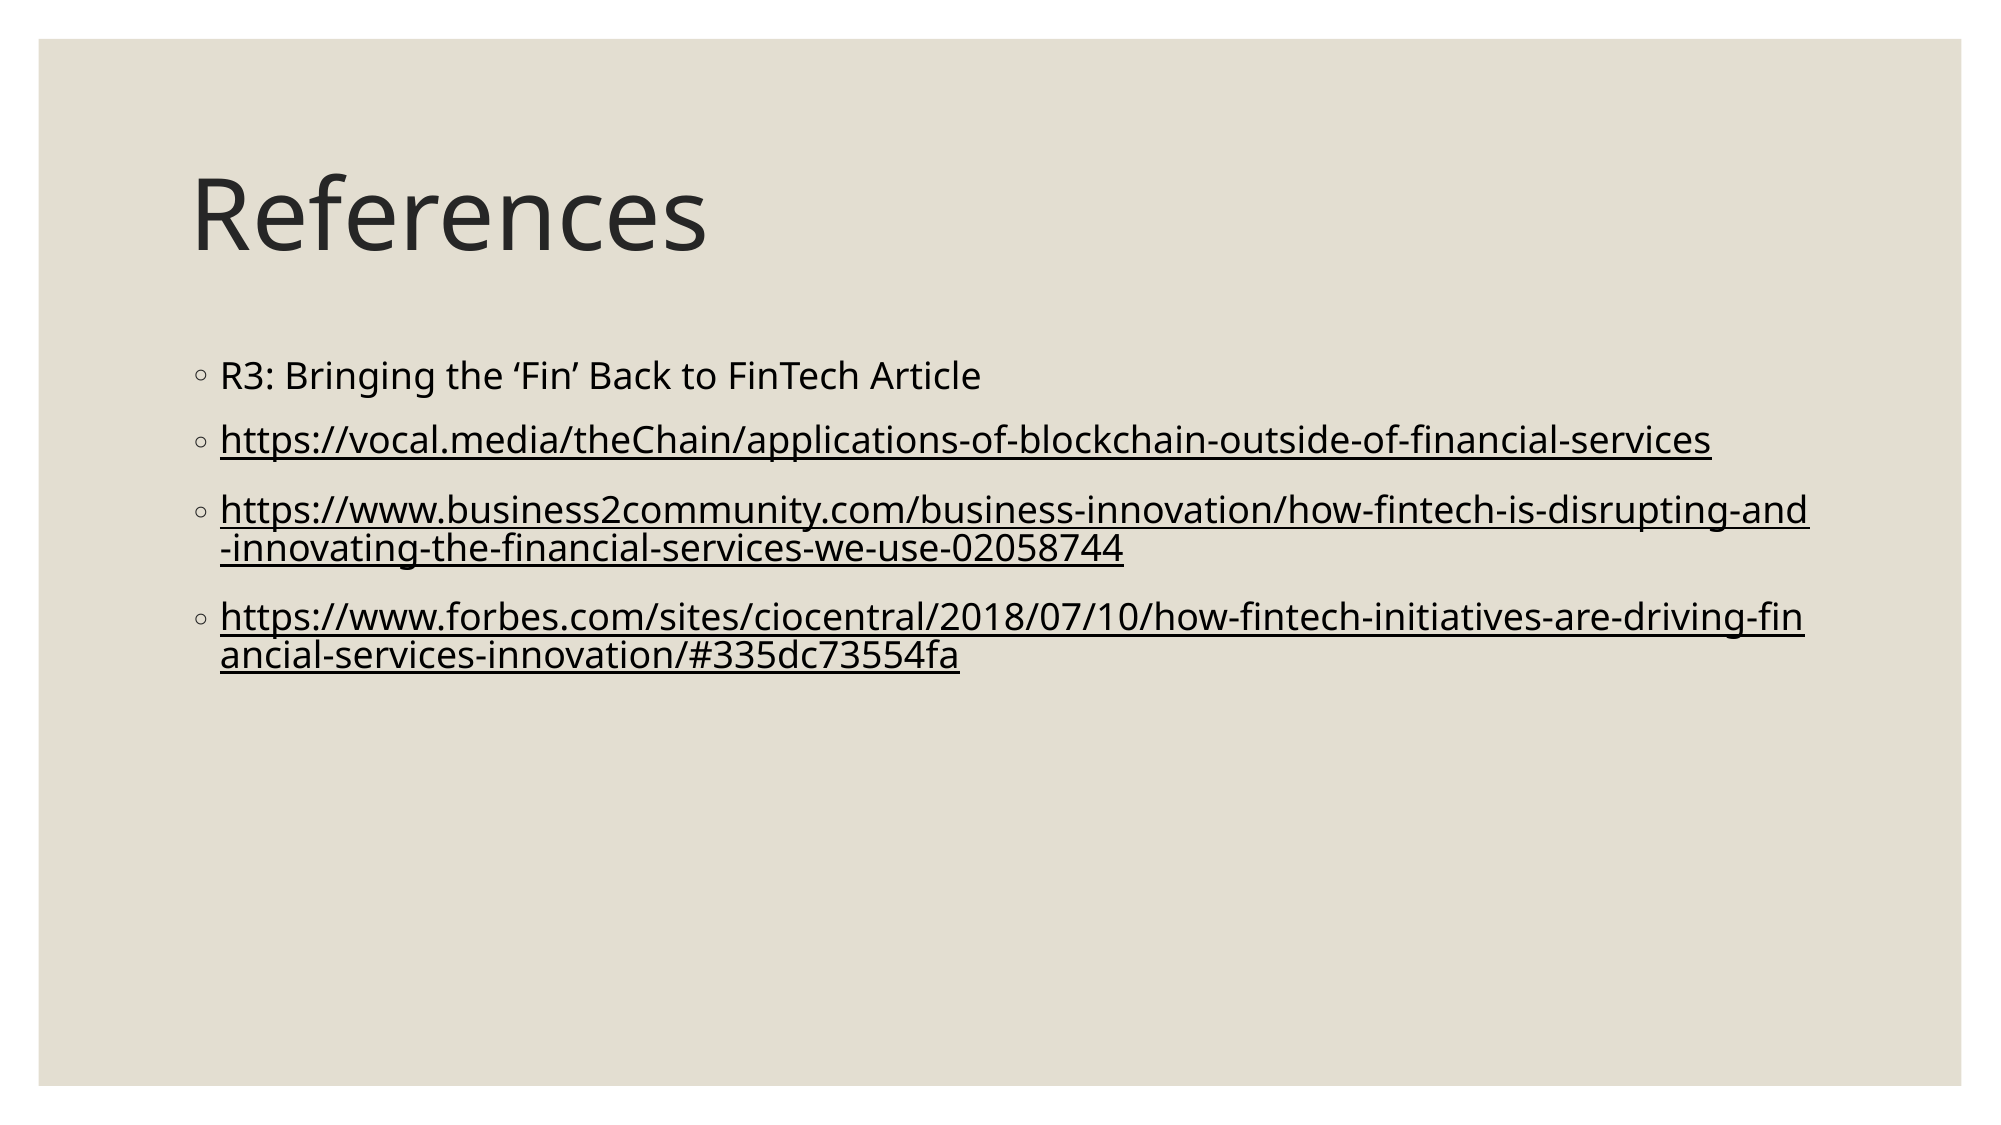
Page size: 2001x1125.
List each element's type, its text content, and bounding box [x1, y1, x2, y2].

title References [174, 105, 1825, 331]
list R3: Bringing the ‘Fin’ Back to FinTech Article https://vocal.media/theChain/applications-of-blockchain-outside-of-financial-services https://www.business2community.com/business-innovation/how-fintech-is-disrupting-and-innovating-the-financial-services-we-use-02058744 https://www.forbes.com/sites/ciocentral/2018/07/10/how-fintech-initiatives-are-driving-financial-services-innovation/#335dc73554fa [174, 345, 1825, 990]
